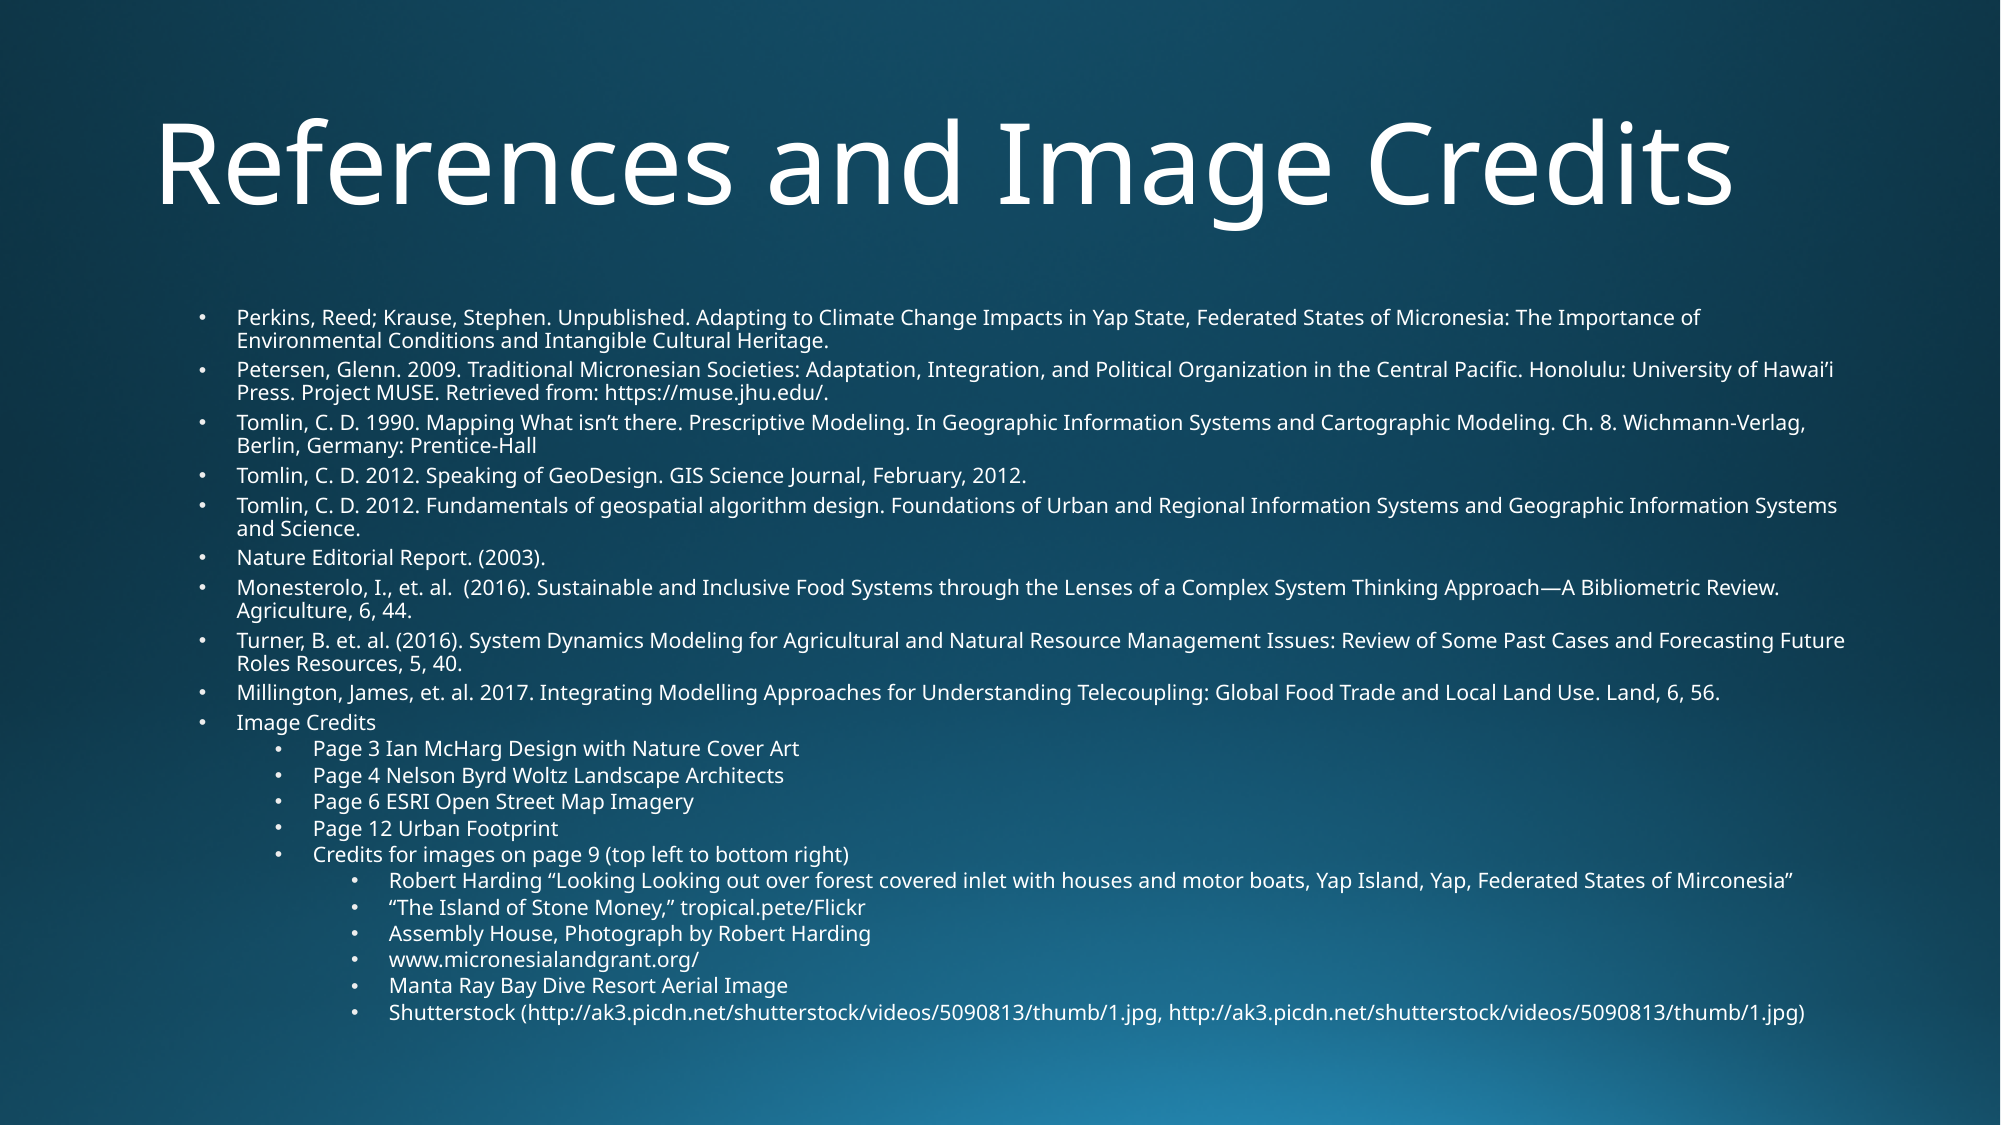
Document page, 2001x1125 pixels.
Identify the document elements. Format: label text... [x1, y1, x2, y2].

picture [0, 0, 2001, 1125]
list Perkins, Reed; Krause, Stephen. Unpublished. Adapting to Climate Change Impacts in Yap State, Federated States of Micronesia: The Importance of Environmental Conditions and Intangible Cultural Heritage. Petersen, Glenn. 2009. Traditional Micronesian Societies: Adaptation, Integration, and Political Organization in the Central Pacific. Honolulu: University of Hawai’i Press. Project MUSE. Retrieved from: https://muse.jhu.edu/. Tomlin, C. D. 1990. Mapping What isn’t there. Prescriptive Modeling. In Geographic Information Systems and Cartographic Modeling. Ch. 8. Wichmann-Verlag, Berlin, Germany: Prentice-Hall Tomlin, C. D. 2012. Speaking of GeoDesign. GIS Science Journal, February, 2012. Tomlin, C. D. 2012. Fundamentals of geospatial algorithm design. Foundations of Urban and Regional Information Systems and Geographic Information Systems and Science. Nature Editorial Report. (2003). Monesterolo, I., et. al. (2016). Sustainable and Inclusive Food Systems through the Lenses of a Complex System Thinking Approach—A Bibliometric Review. Agriculture, 6, 44. Turner, B. et. al. (2016). System Dynamics Modeling for Agricultural and Natural Resource Management Issues: Review of Some Past Cases and Forecasting Future Roles Resources, 5, 40. Millington, James, et. al. 2017. Integrating Modelling Approaches for Understanding Telecoupling: Global Food Trade and Local Land Use. Land, 6, 56. Image Credits Page 3 Ian McHarg Design with Nature Cover Art Page 4 Nelson Byrd Woltz Landscape Architects Page 6 ESRI Open Street Map Imagery Page 12 Urban Footprint Credits for images on page 9 (top left to bottom right) Robert Harding “Looking Looking out over forest covered inlet with houses and motor boats, Yap Island, Yap, Federated States of Mirconesia” “The Island of Stone Money,” tropical.pete/Flickr Assembly House, Photograph by Robert Harding www.micronesialandgrant.org/ Manta Ray Bay Dive Resort Aerial Image Shutterstock (http://ak3.picdn.net/shutterstock/videos/5090813/thumb/1.jpg, http://ak3.picdn.net/shutterstock/videos/5090813/thumb/1.jpg) [183, 299, 1863, 1079]
title References and Image Credits [137, 59, 1863, 278]
